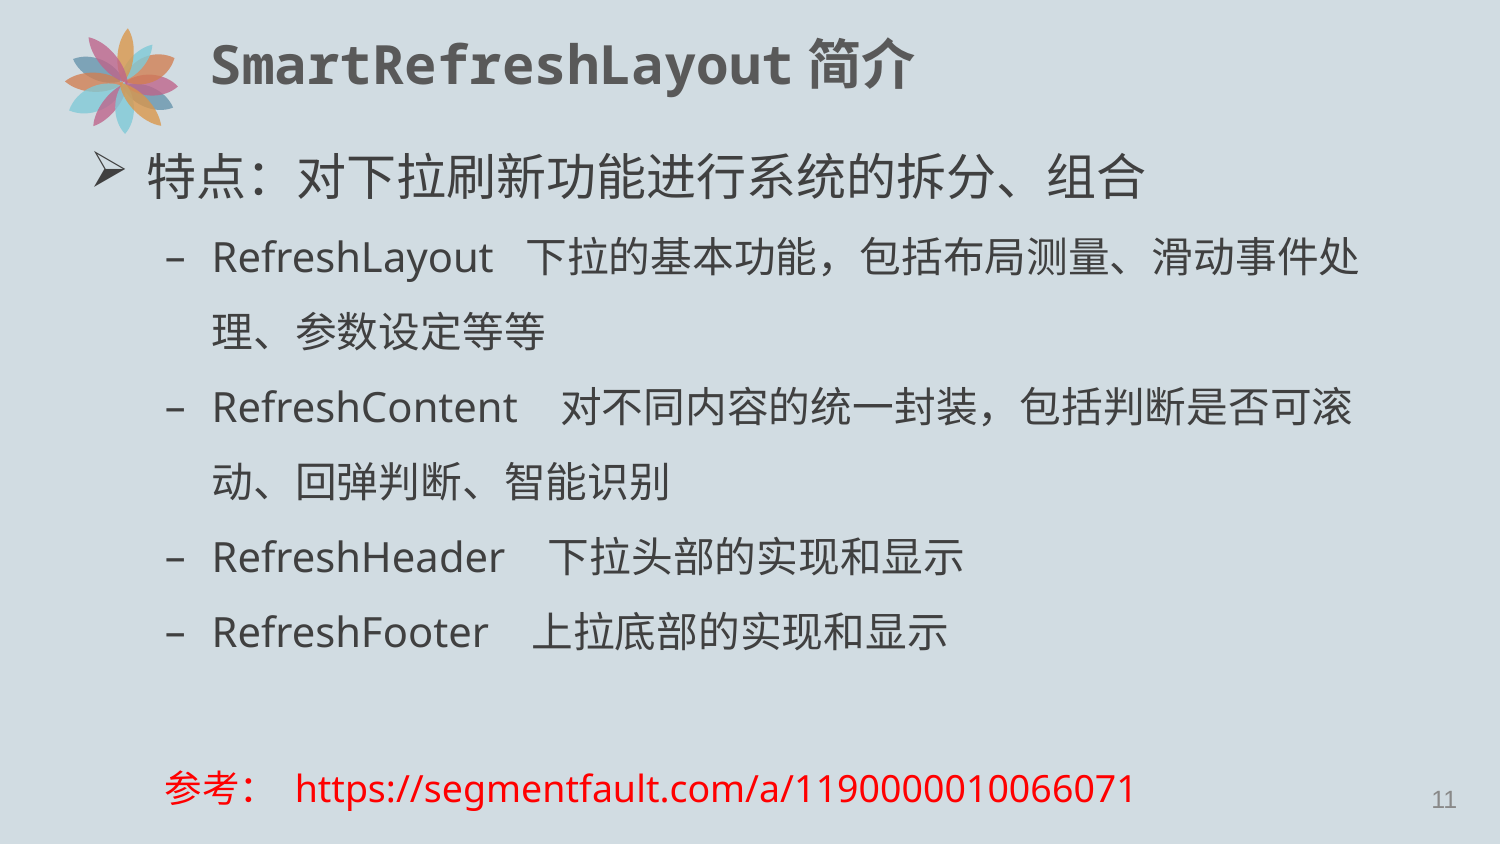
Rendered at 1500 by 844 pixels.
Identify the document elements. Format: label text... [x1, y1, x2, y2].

title SmartRefreshLayout简介 [194, 23, 1195, 122]
list 特点：对下拉刷新功能进行系统的拆分、组合 RefreshLayout 下拉的基本功能，包括布局测量、滑动事件处理、参数设定等等 RefreshContent 对不同内容的统一封装，包括判断是否可滚动、回弹判断、智能识别 RefreshHeader 下拉头部的实现和显示 RefreshFooter 上拉底部的实现和显示 参考： https://segmentfault.com/a/1190000010066071 [75, 138, 1425, 753]
slide_number 10 [1364, 776, 1473, 822]
